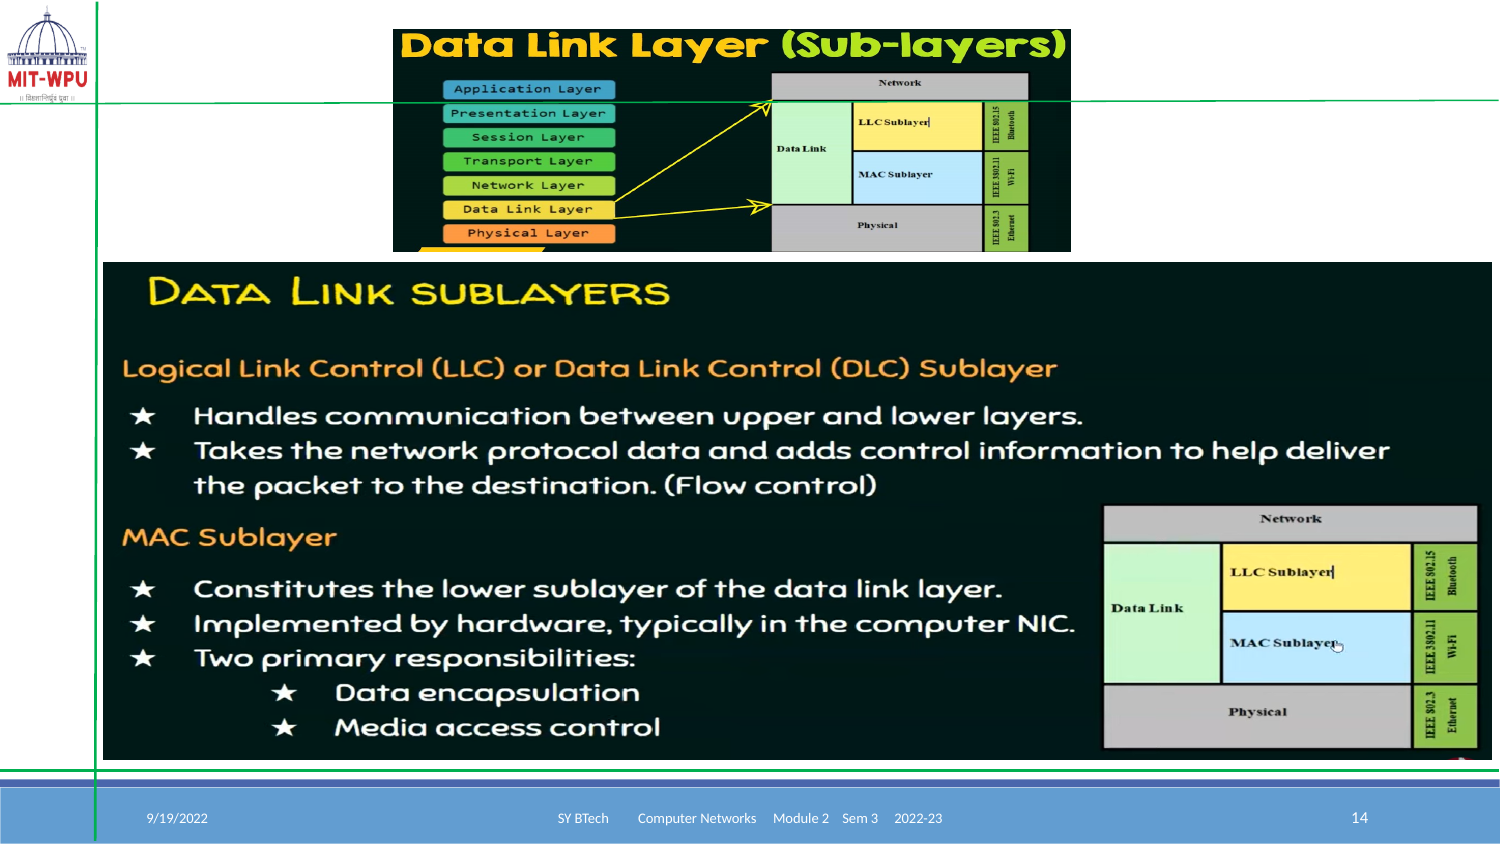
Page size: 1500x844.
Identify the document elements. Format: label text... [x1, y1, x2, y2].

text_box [0, 100, 89, 104]
picture [393, 28, 1072, 100]
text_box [94, 780, 98, 842]
footer SY BTech Computer Networks Module 2 Sem 3 2022-23 [453, 794, 1047, 840]
picture [393, 104, 1072, 252]
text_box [94, 1, 98, 770]
picture [103, 262, 1492, 760]
text_box [6, 5, 88, 98]
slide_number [135, 794, 440, 840]
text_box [102, 100, 1499, 104]
slide_number ‹#› [1218, 794, 1380, 840]
